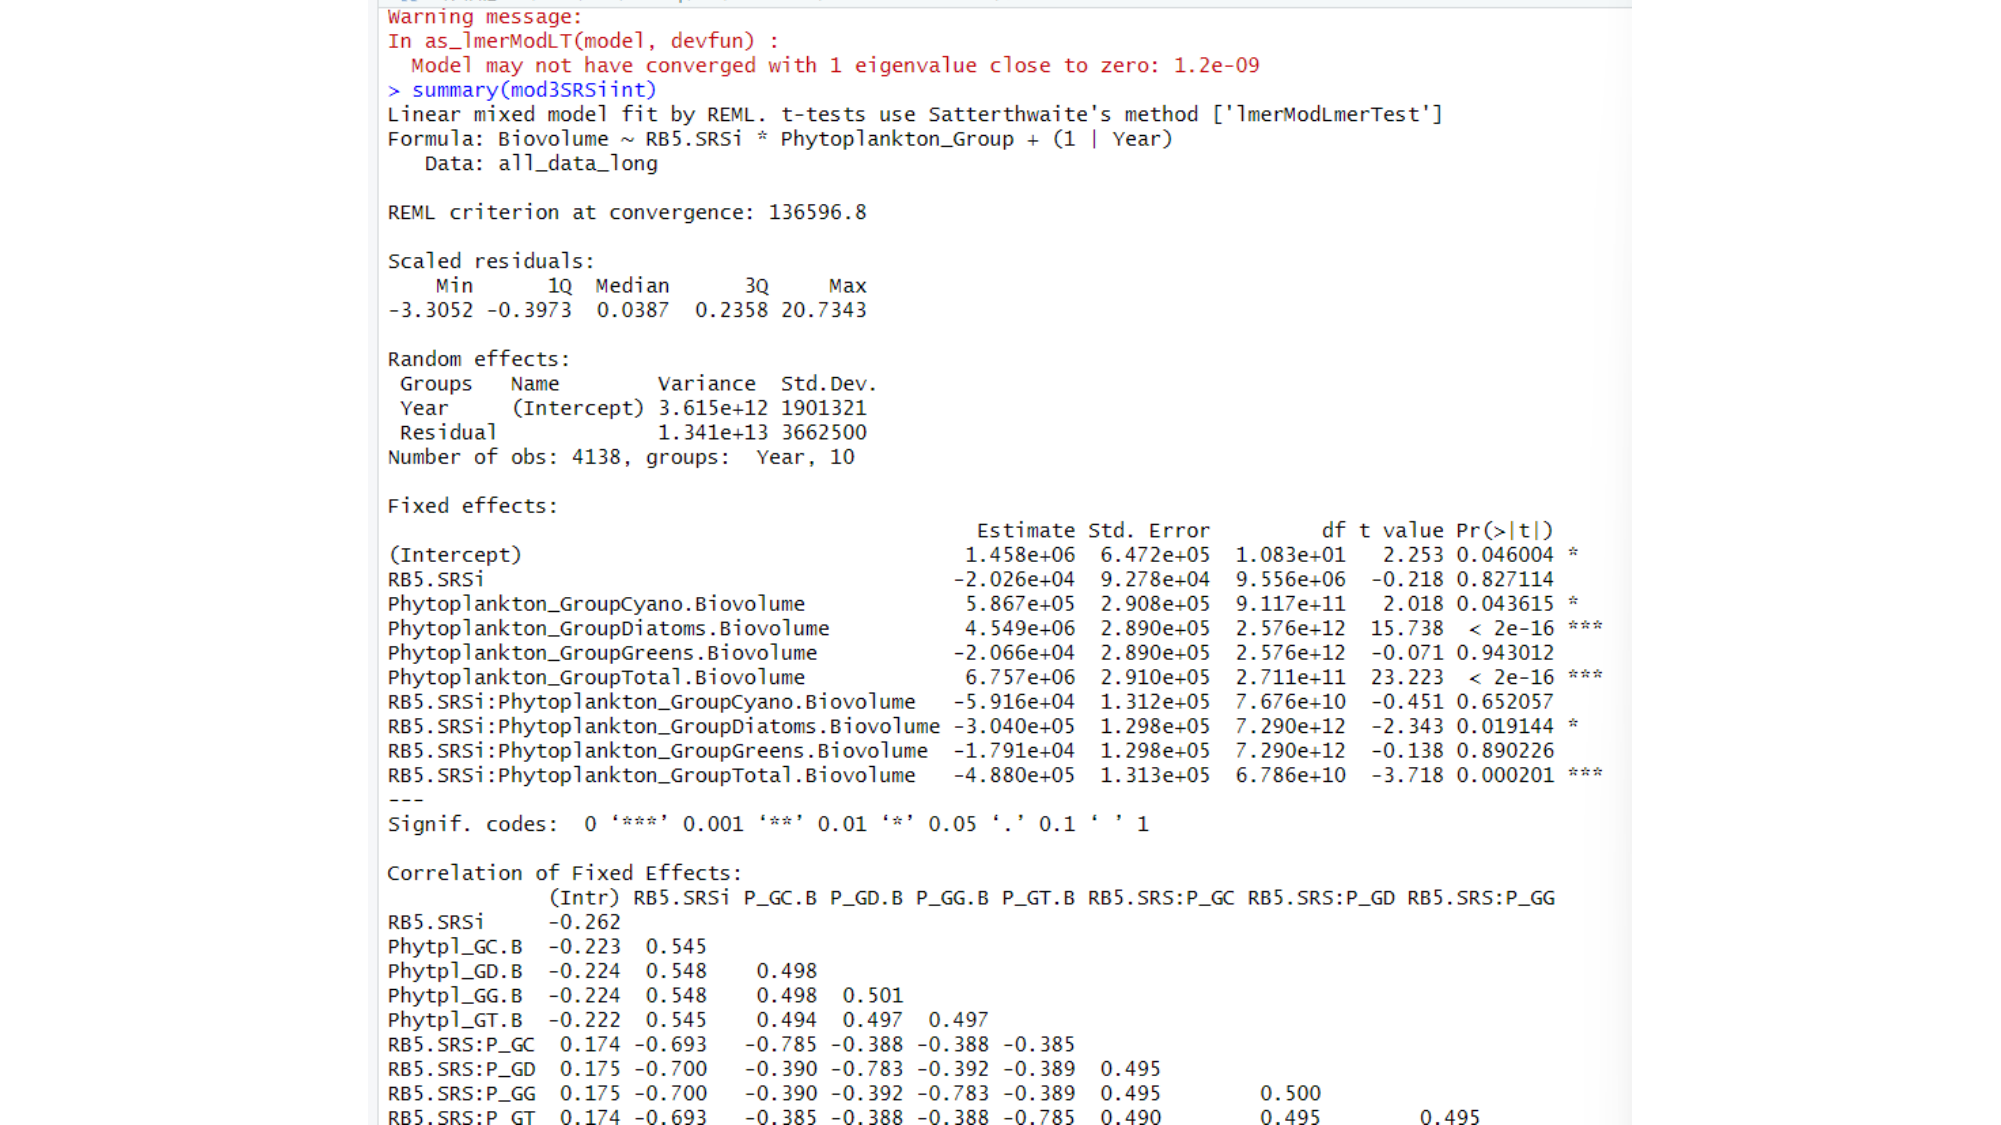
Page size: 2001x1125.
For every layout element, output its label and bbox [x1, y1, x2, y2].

picture [367, 0, 1633, 1125]
